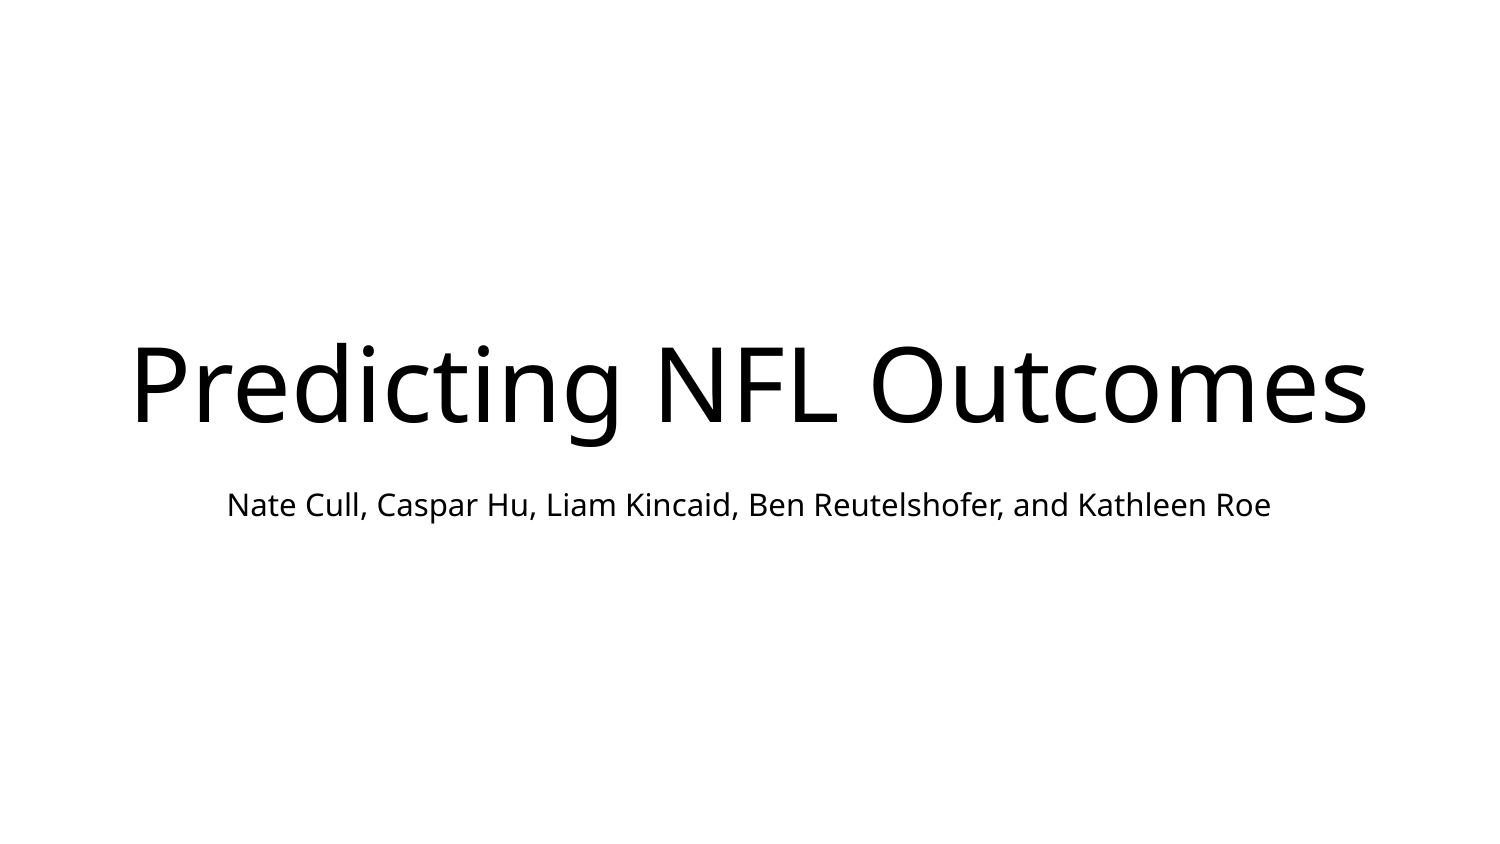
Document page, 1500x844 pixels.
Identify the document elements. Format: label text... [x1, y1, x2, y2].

subtitle Nate Cull, Caspar Hu, Liam Kincaid, Ben Reutelshofer, and Kathleen Roe [51, 464, 1449, 595]
title Predicting NFL Outcomes [51, 122, 1449, 459]
